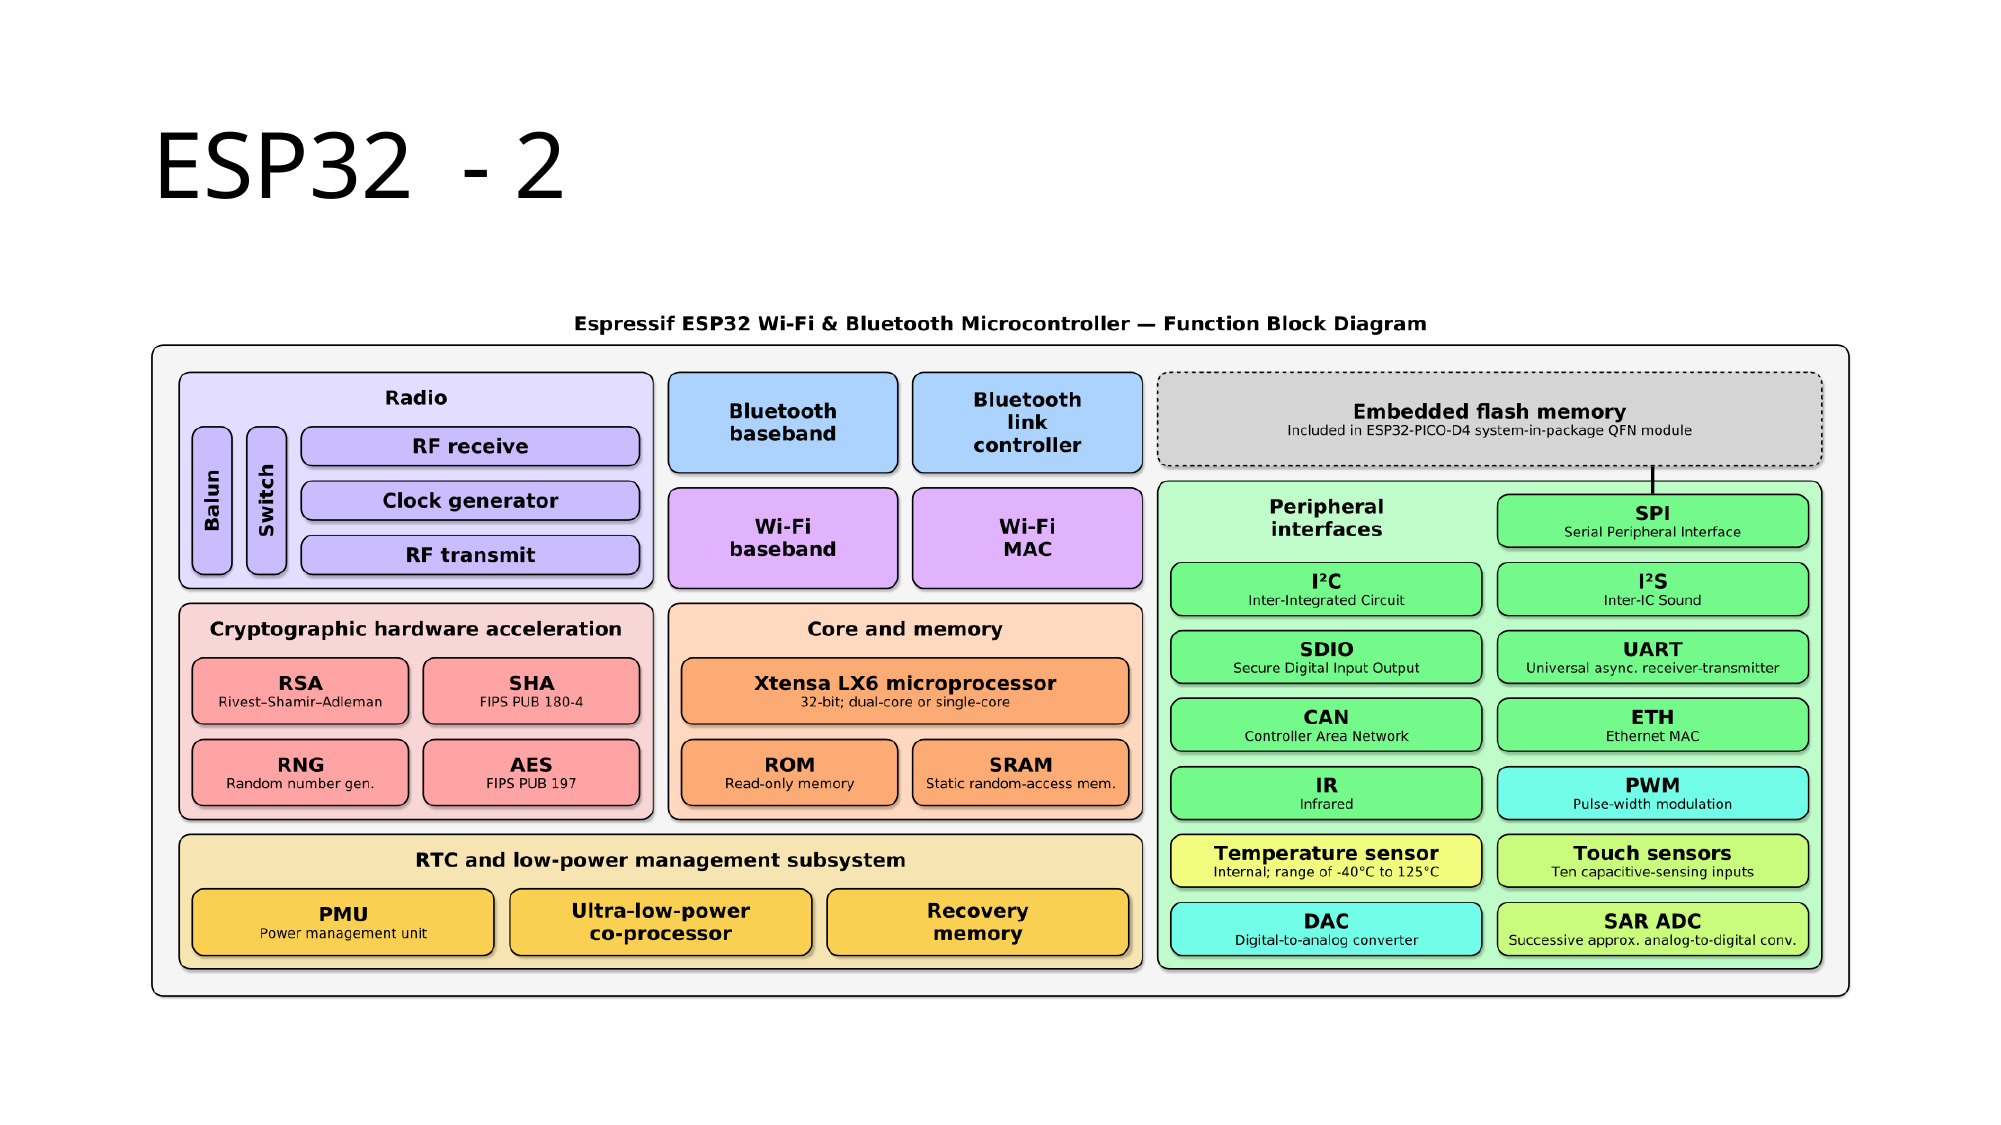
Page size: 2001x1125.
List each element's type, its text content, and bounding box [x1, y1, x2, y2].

title ESP32 - 2 [137, 59, 1863, 278]
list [137, 303, 1863, 1010]
